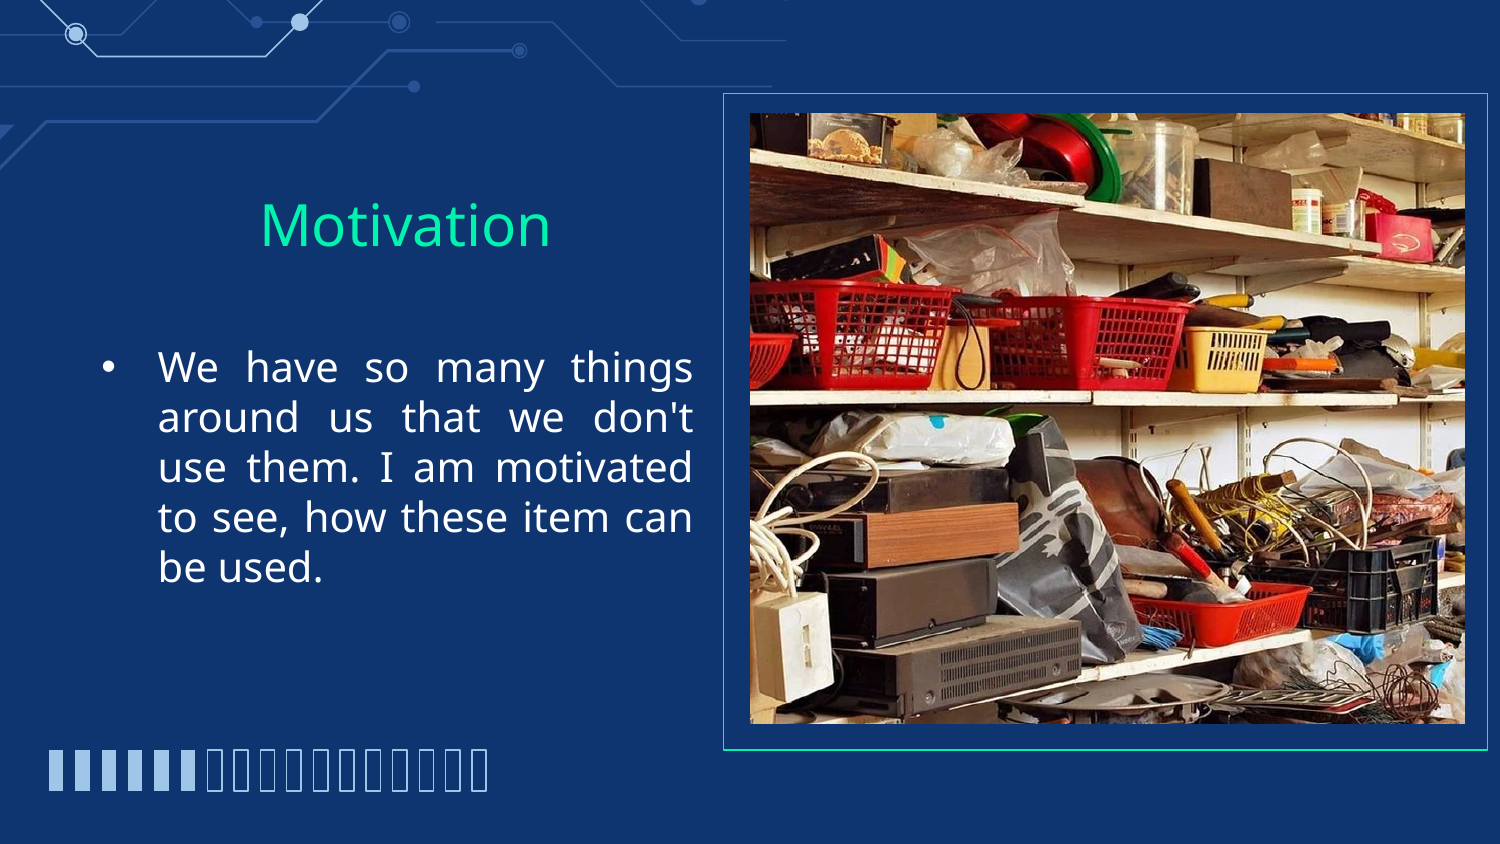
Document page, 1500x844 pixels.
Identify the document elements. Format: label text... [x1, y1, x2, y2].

title Motivation [118, 171, 694, 274]
subtitle We have so many things around us that we don't use them. I am motivated to see, how these item can be used. [101, 274, 694, 657]
picture [749, 113, 1466, 724]
